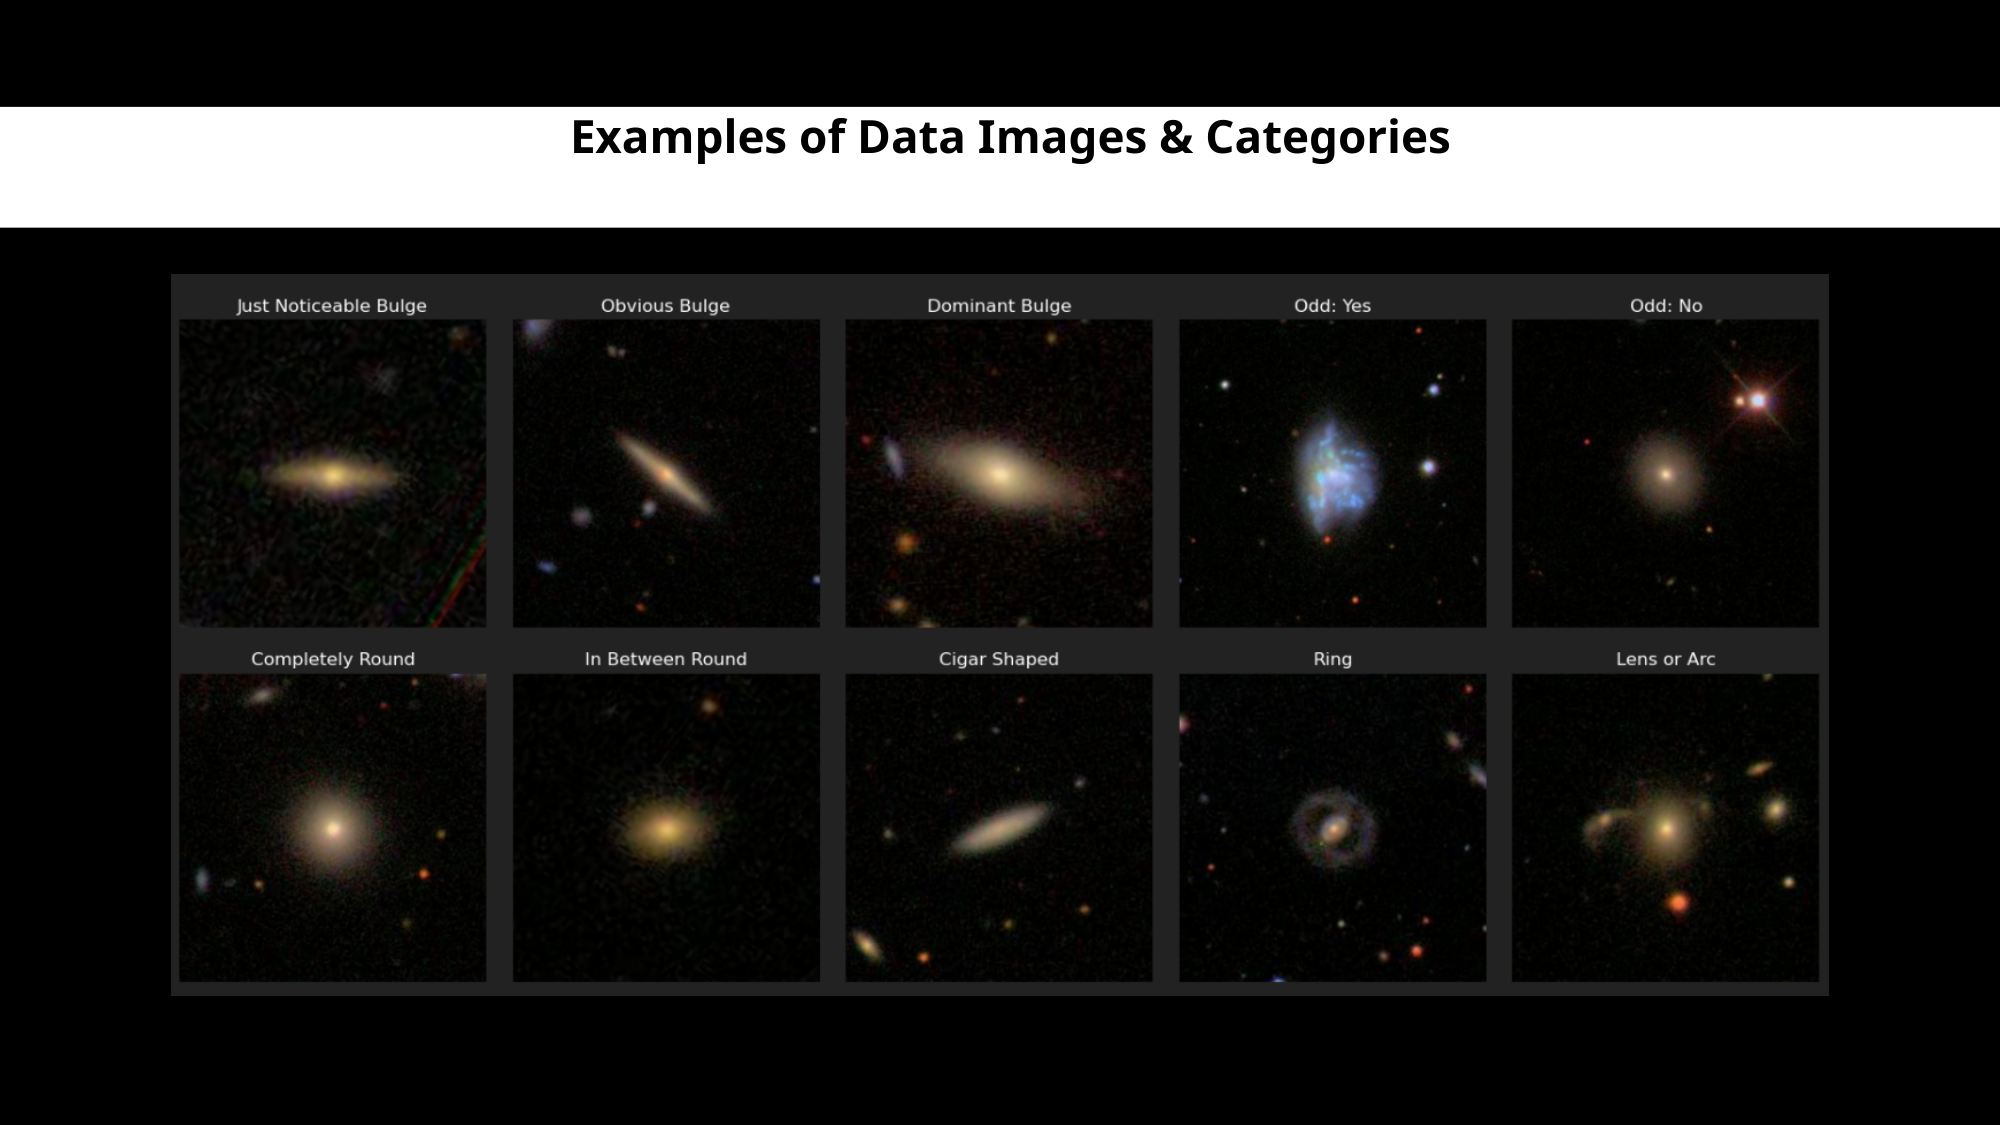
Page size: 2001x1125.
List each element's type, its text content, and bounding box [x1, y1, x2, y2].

title Examples of Data Images & Categories [91, 105, 1931, 228]
text_box [0, 106, 2000, 229]
picture [171, 274, 1829, 996]
